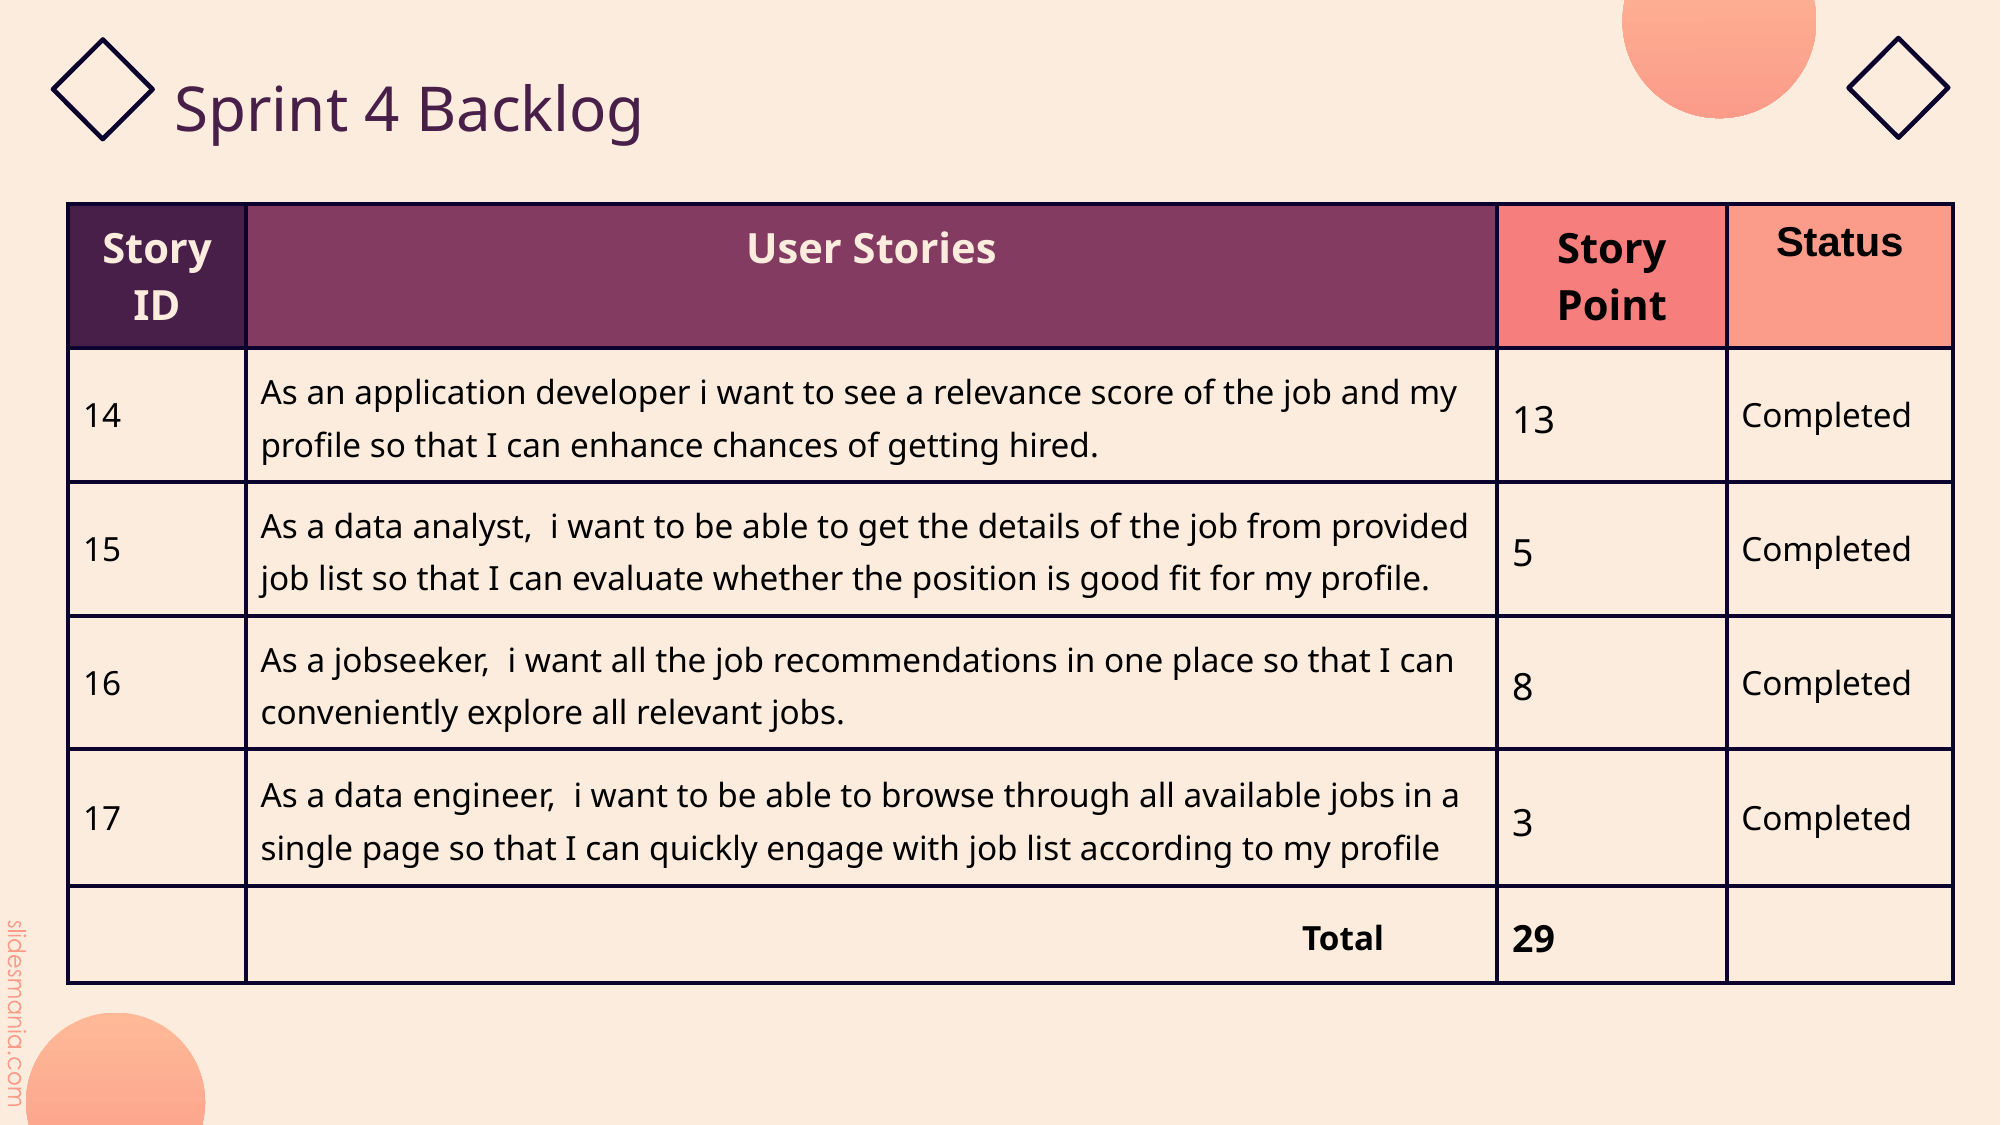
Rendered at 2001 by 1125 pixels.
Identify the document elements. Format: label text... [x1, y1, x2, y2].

table_cell Completed [1729, 751, 1951, 884]
table_cell Total [248, 888, 1495, 981]
table_header Story Point [1499, 206, 1725, 346]
table_header Story ID [70, 206, 244, 346]
table_cell As a data analyst, i want to be able to get the details of the job from provided job list so that I can evaluate whether the position is good fit for my profile. [248, 484, 1495, 614]
table_cell 5 [1499, 484, 1725, 614]
table_cell As a jobseeker, i want all the job recommendations in one place so that I can conveniently explore all relevant jobs. [248, 618, 1495, 747]
table_cell 14 [70, 350, 244, 480]
table_cell As a data engineer, i want to be able to browse through all available jobs in a single page so that I can quickly engage with job list according to my profile [248, 751, 1495, 884]
table_cell 17 [70, 751, 244, 884]
table_cell 16 [70, 618, 244, 747]
title Sprint 4 Backlog [55, 45, 1919, 171]
table_cell 29 [1499, 888, 1725, 981]
table_cell Completed [1729, 618, 1951, 747]
table_header Status [1729, 206, 1951, 346]
table_cell [70, 888, 244, 981]
table_header User Stories [248, 206, 1495, 346]
table_cell 15 [70, 484, 244, 614]
table_cell Completed [1729, 484, 1951, 614]
table_cell [1729, 888, 1951, 981]
table_cell As an application developer i want to see a relevance score of the job and my profile so that I can enhance chances of getting hired. [248, 350, 1495, 480]
table_cell 13 [1499, 350, 1725, 480]
table_cell 3 [1499, 751, 1725, 884]
table_cell 8 [1499, 618, 1725, 747]
table_cell Completed [1729, 350, 1951, 480]
